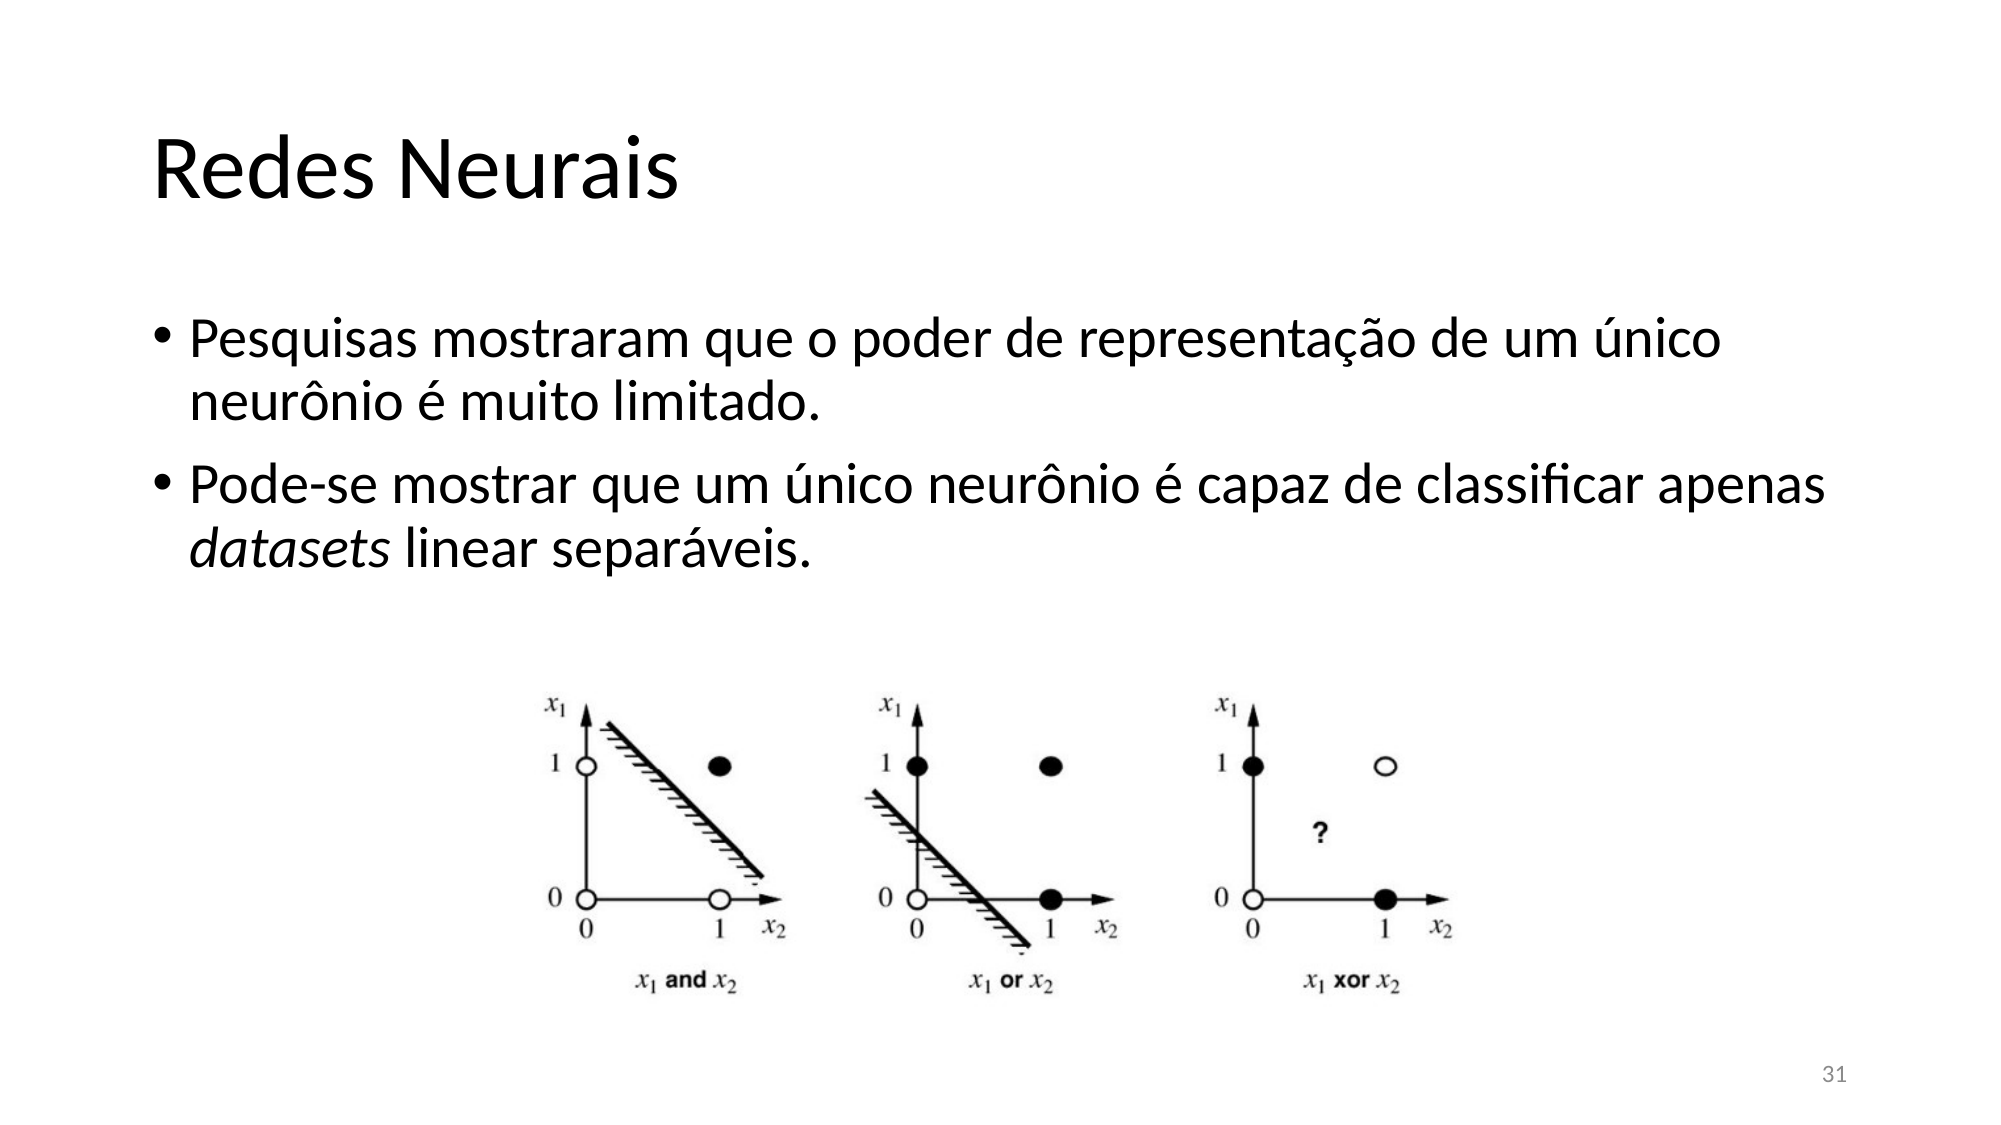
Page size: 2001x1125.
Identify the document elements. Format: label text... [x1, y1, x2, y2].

picture [524, 651, 1476, 1043]
list Pesquisas mostraram que o poder de representação de um único neurônio é muito limitado. Pode-se mostrar que um único neurônio é capaz de classificar apenas datasets linear separáveis. [137, 299, 1863, 1014]
title Redes Neurais [137, 59, 1863, 278]
slide_number 31 [1412, 1042, 1863, 1103]
